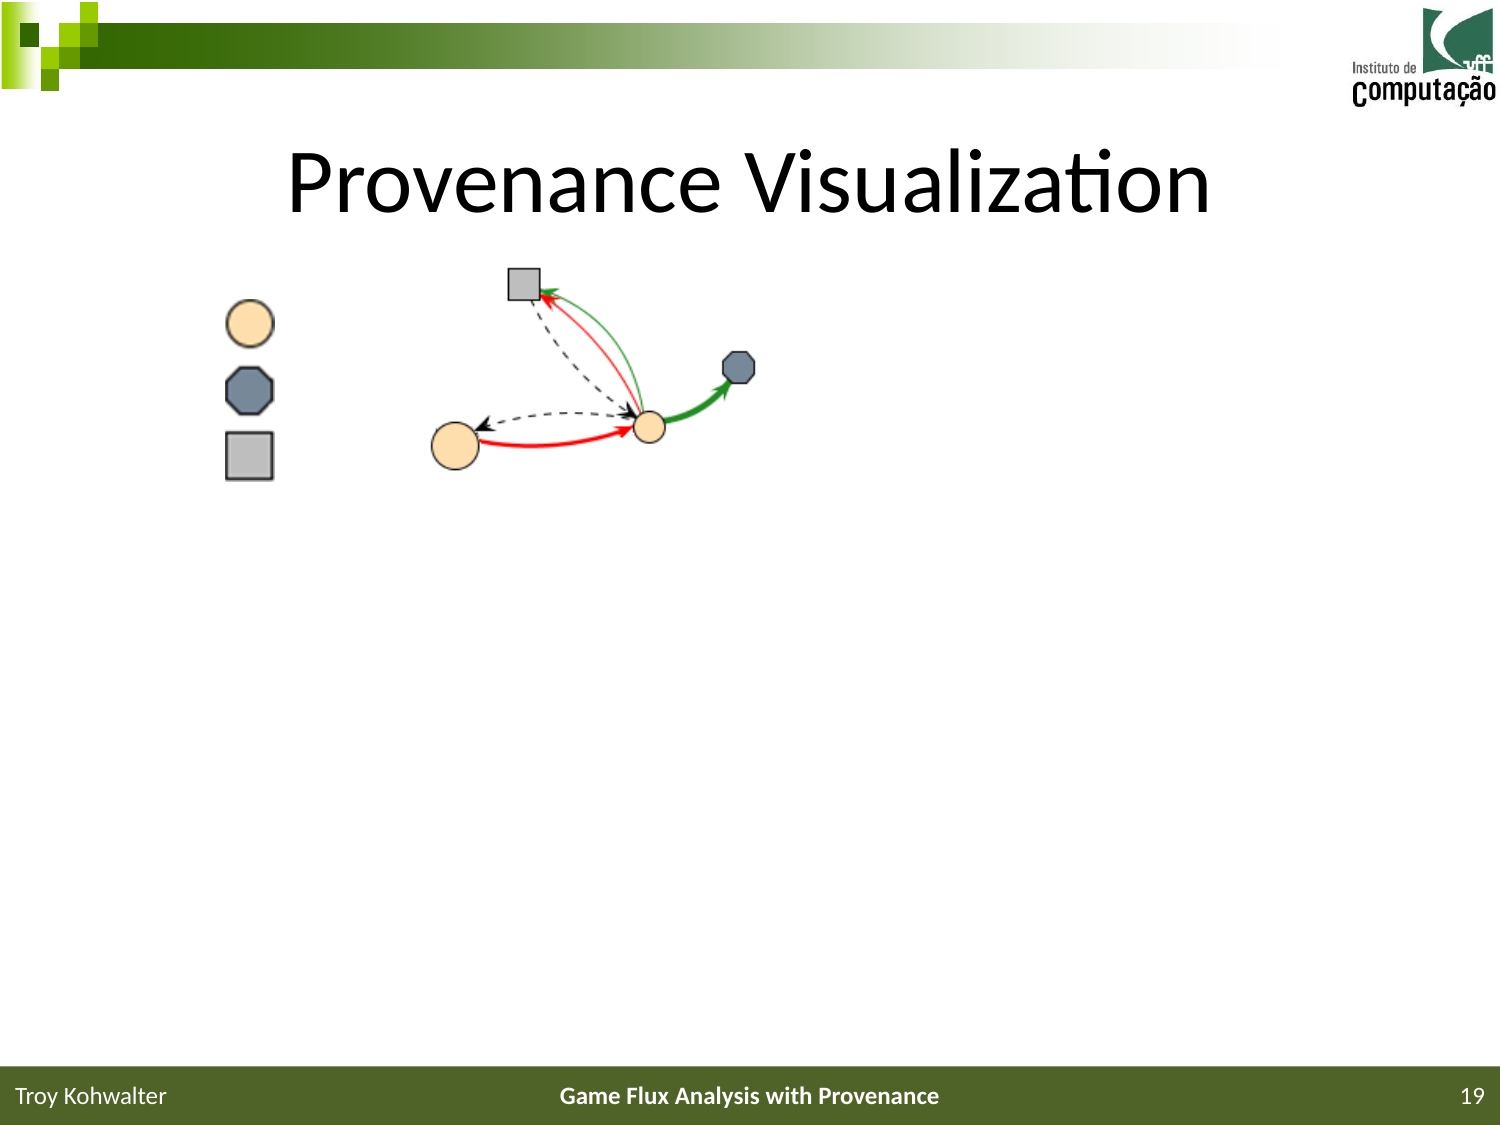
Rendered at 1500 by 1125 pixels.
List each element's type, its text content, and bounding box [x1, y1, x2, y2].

picture [424, 262, 760, 480]
slide_number 19 [1149, 1065, 1500, 1125]
picture [224, 299, 276, 482]
title Provenance Visualization [75, 82, 1425, 270]
footer Game Flux Analysis with Provenance [512, 1065, 988, 1125]
slide_number Troy Kohwalter [0, 1065, 350, 1125]
